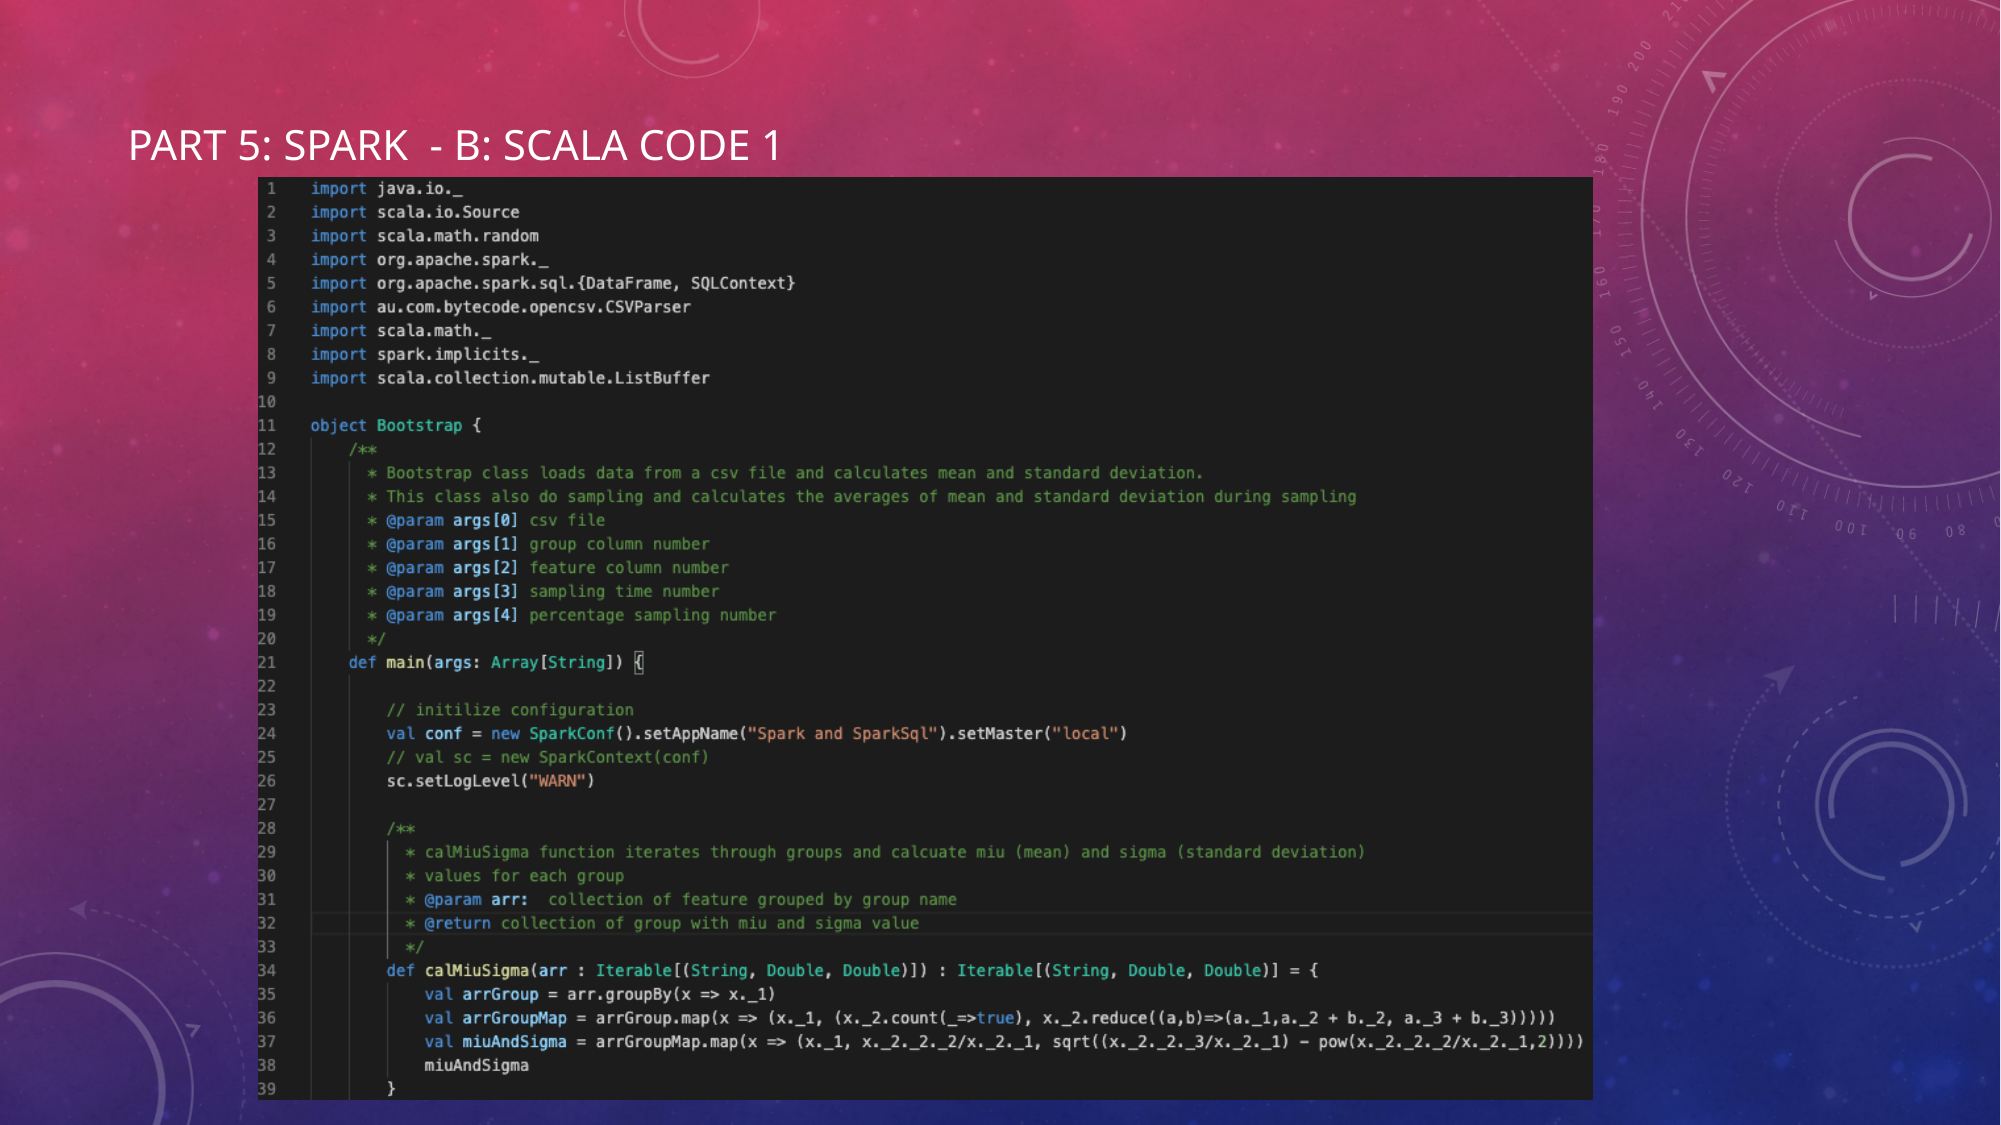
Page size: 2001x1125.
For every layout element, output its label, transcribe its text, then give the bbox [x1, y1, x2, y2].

picture [0, 0, 2001, 1125]
title Part 5: spark - B: scala code 1 [112, 99, 1852, 189]
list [258, 177, 1593, 1100]
